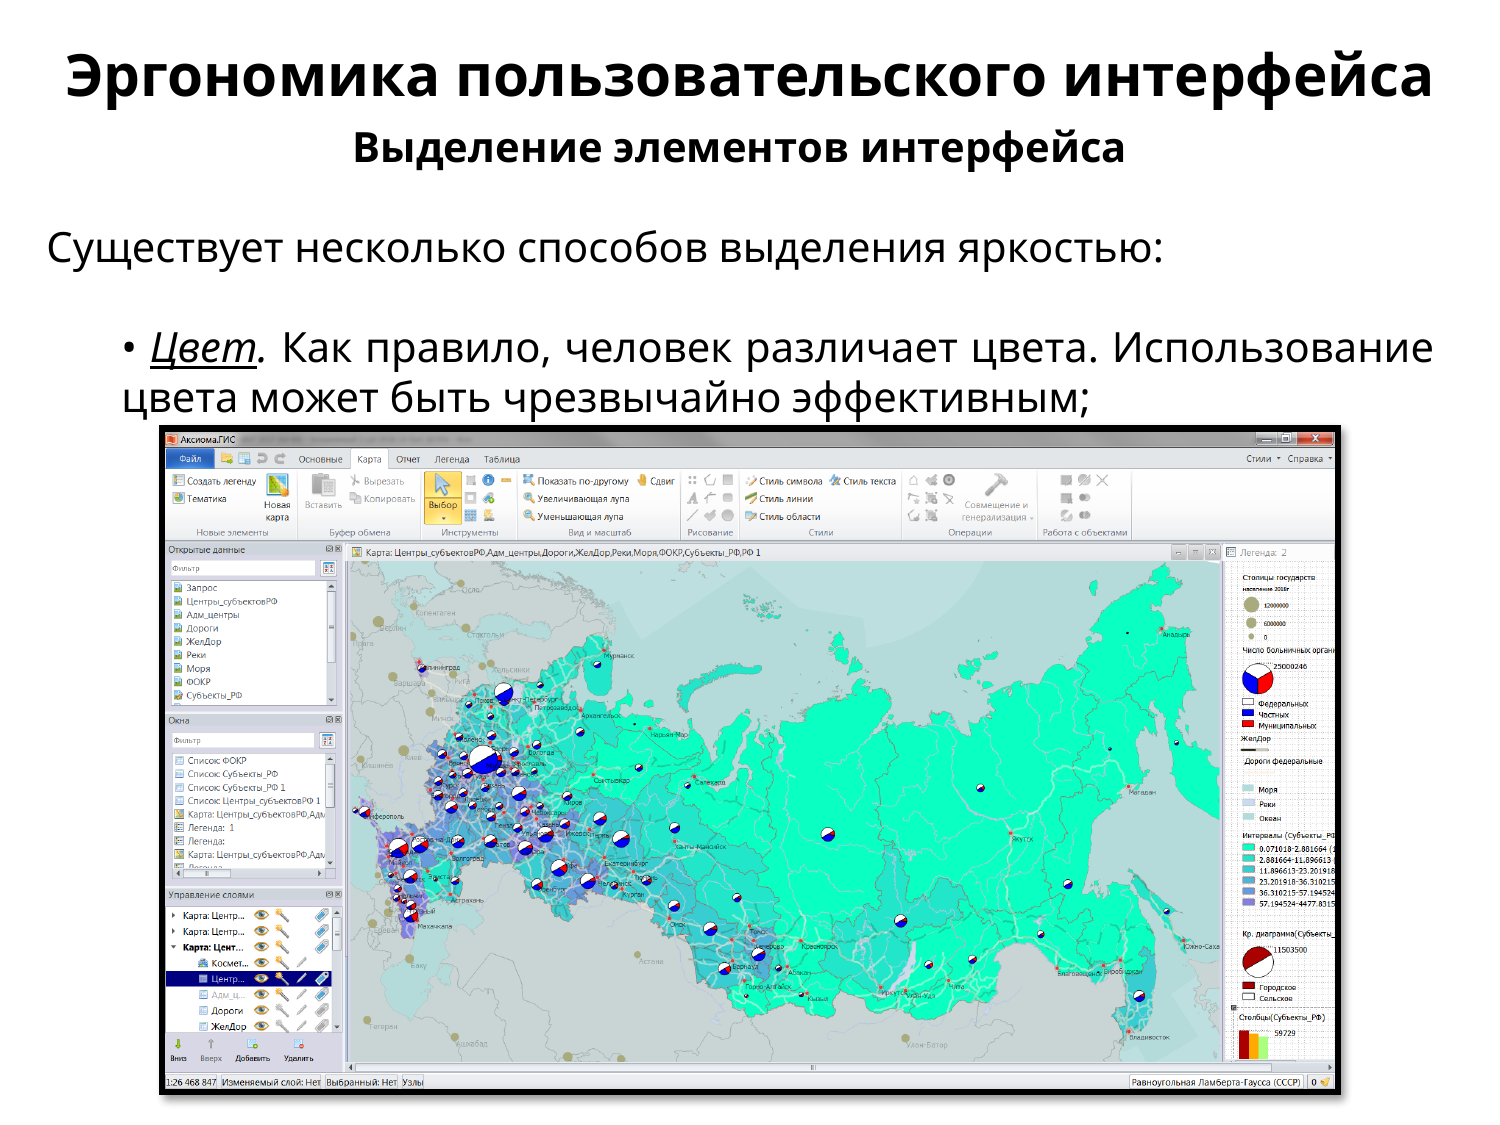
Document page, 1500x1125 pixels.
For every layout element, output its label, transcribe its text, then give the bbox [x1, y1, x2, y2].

text_box Выделение элементов интерфейса Существует несколько способов выделения яркостью: • Цвет. Как правило, человек различает цвета. Использование цвета может быть чрезвычайно эф­фективным; [31, 113, 1450, 429]
picture [165, 431, 1335, 1090]
text_box Эргономика пользовательского интерфейса [17, 30, 1483, 116]
